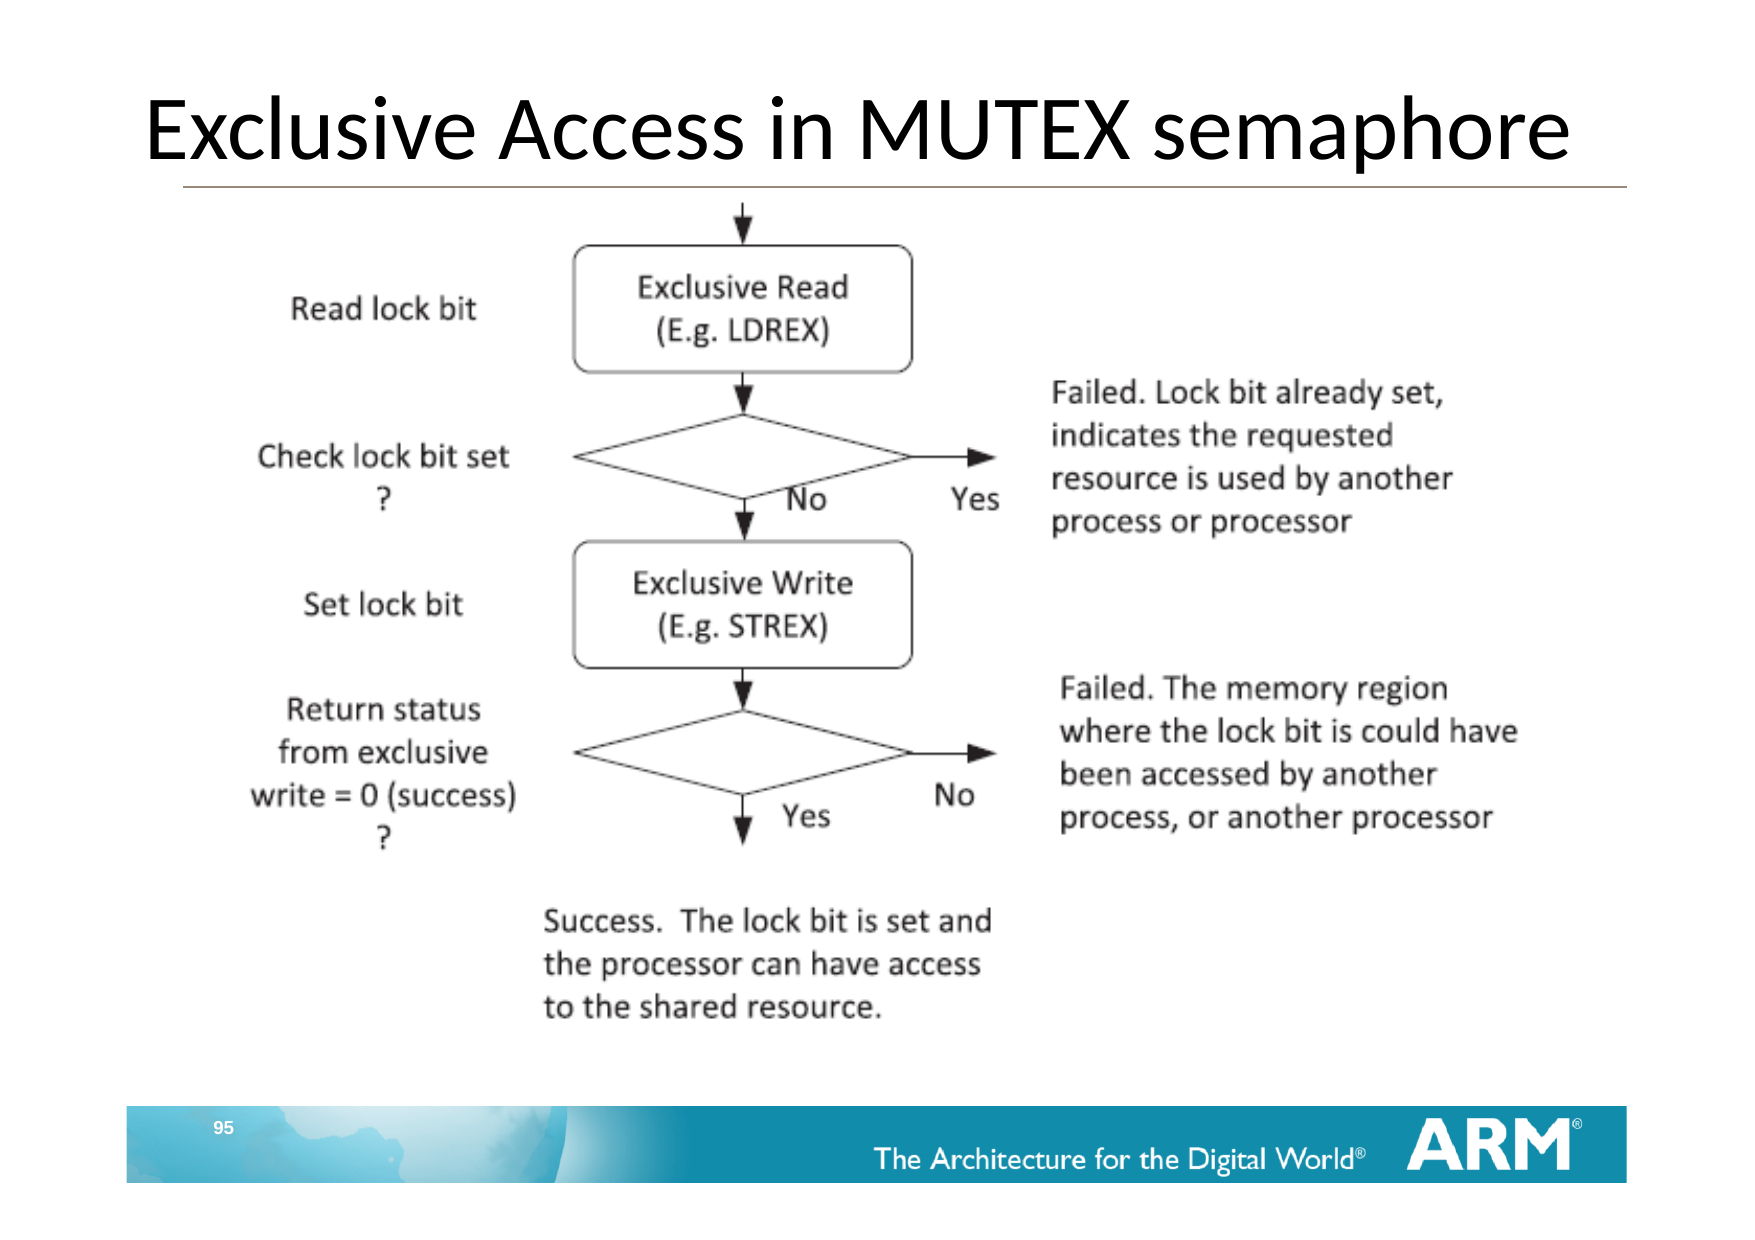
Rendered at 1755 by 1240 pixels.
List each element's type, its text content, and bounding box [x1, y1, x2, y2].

slide_number 95 [198, 1115, 287, 1176]
picture [197, 197, 1557, 1042]
picture [126, 1106, 1627, 1183]
title Exclusive Access in MUTEX semaphore [144, 80, 1581, 172]
